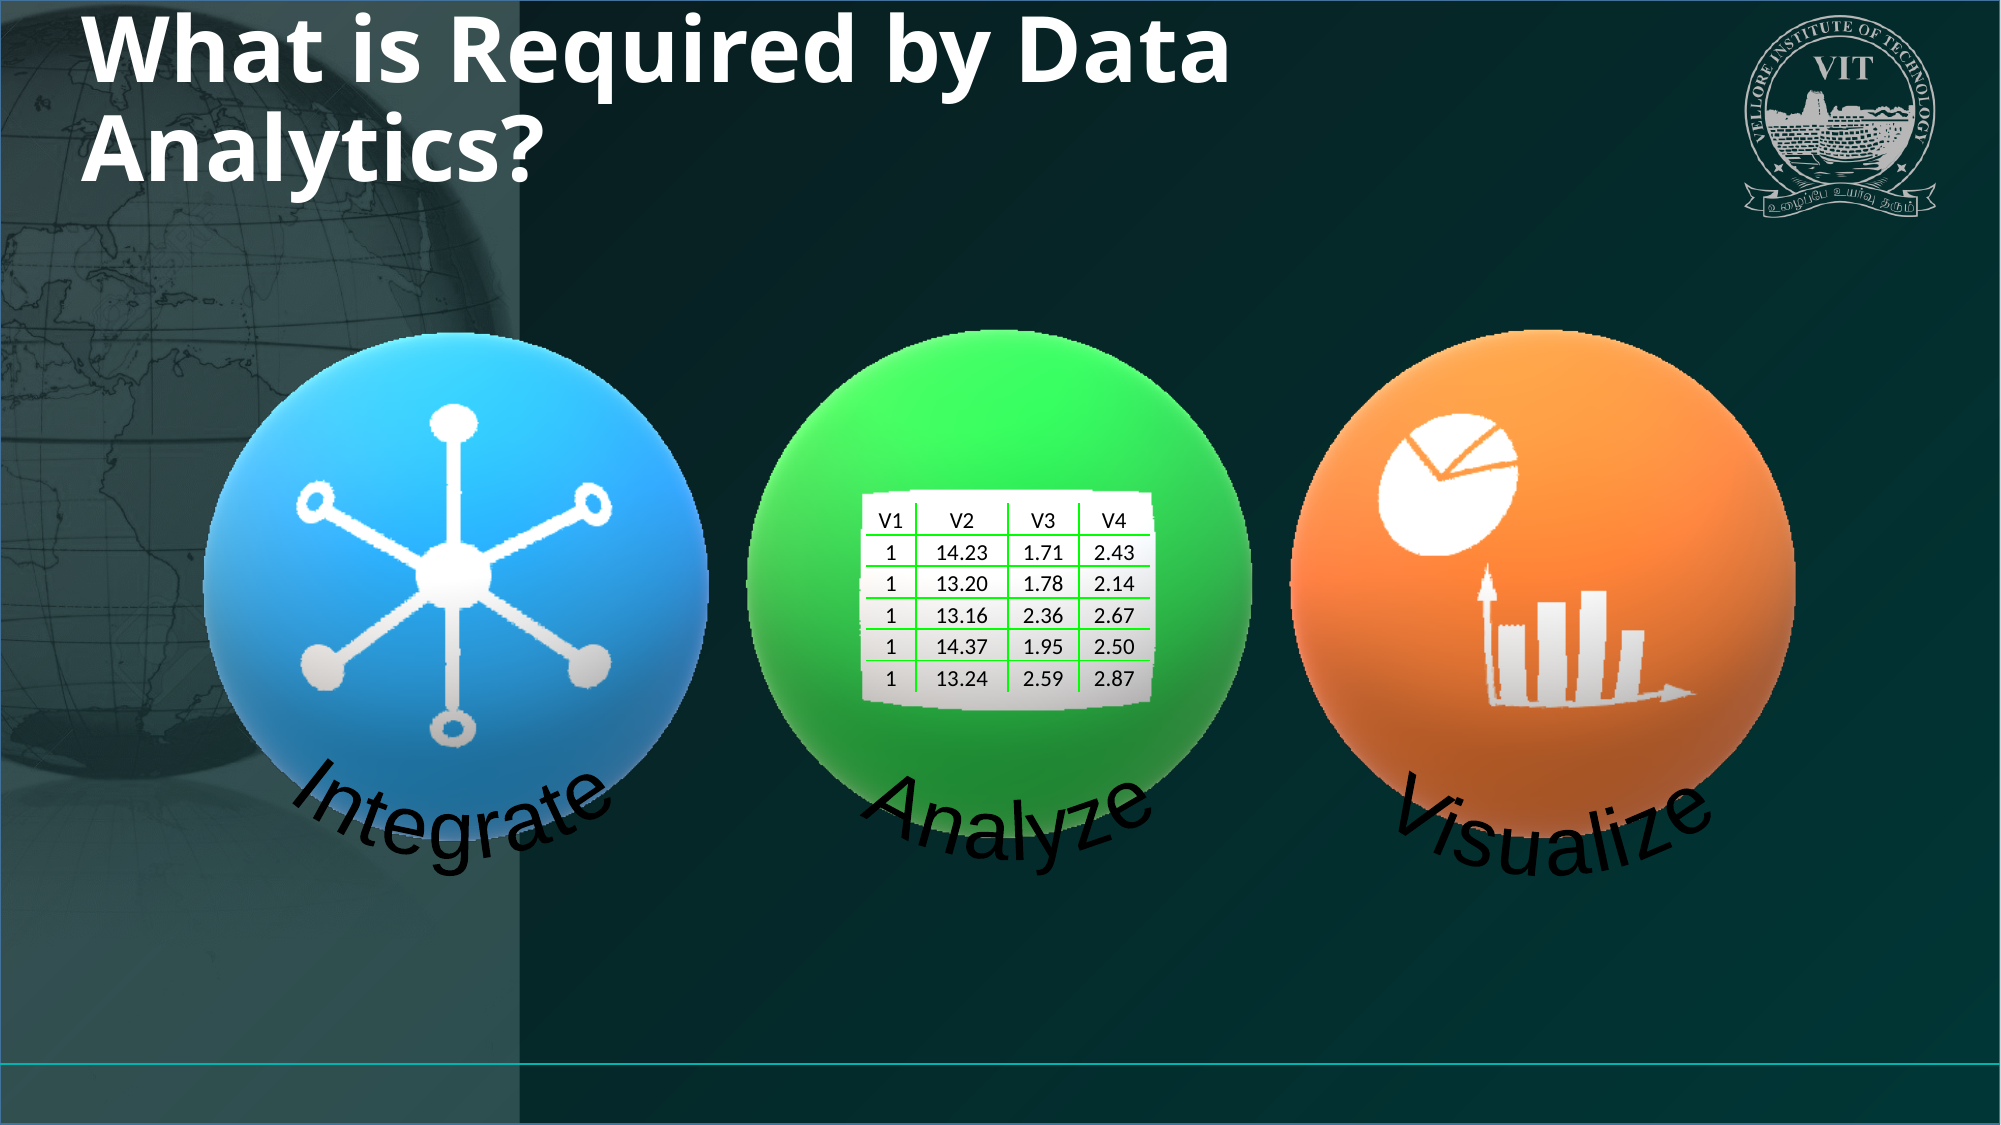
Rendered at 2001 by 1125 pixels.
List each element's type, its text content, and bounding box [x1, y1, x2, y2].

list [187, 324, 1813, 847]
title What is Required by Data Analytics? [66, 1, 1716, 204]
